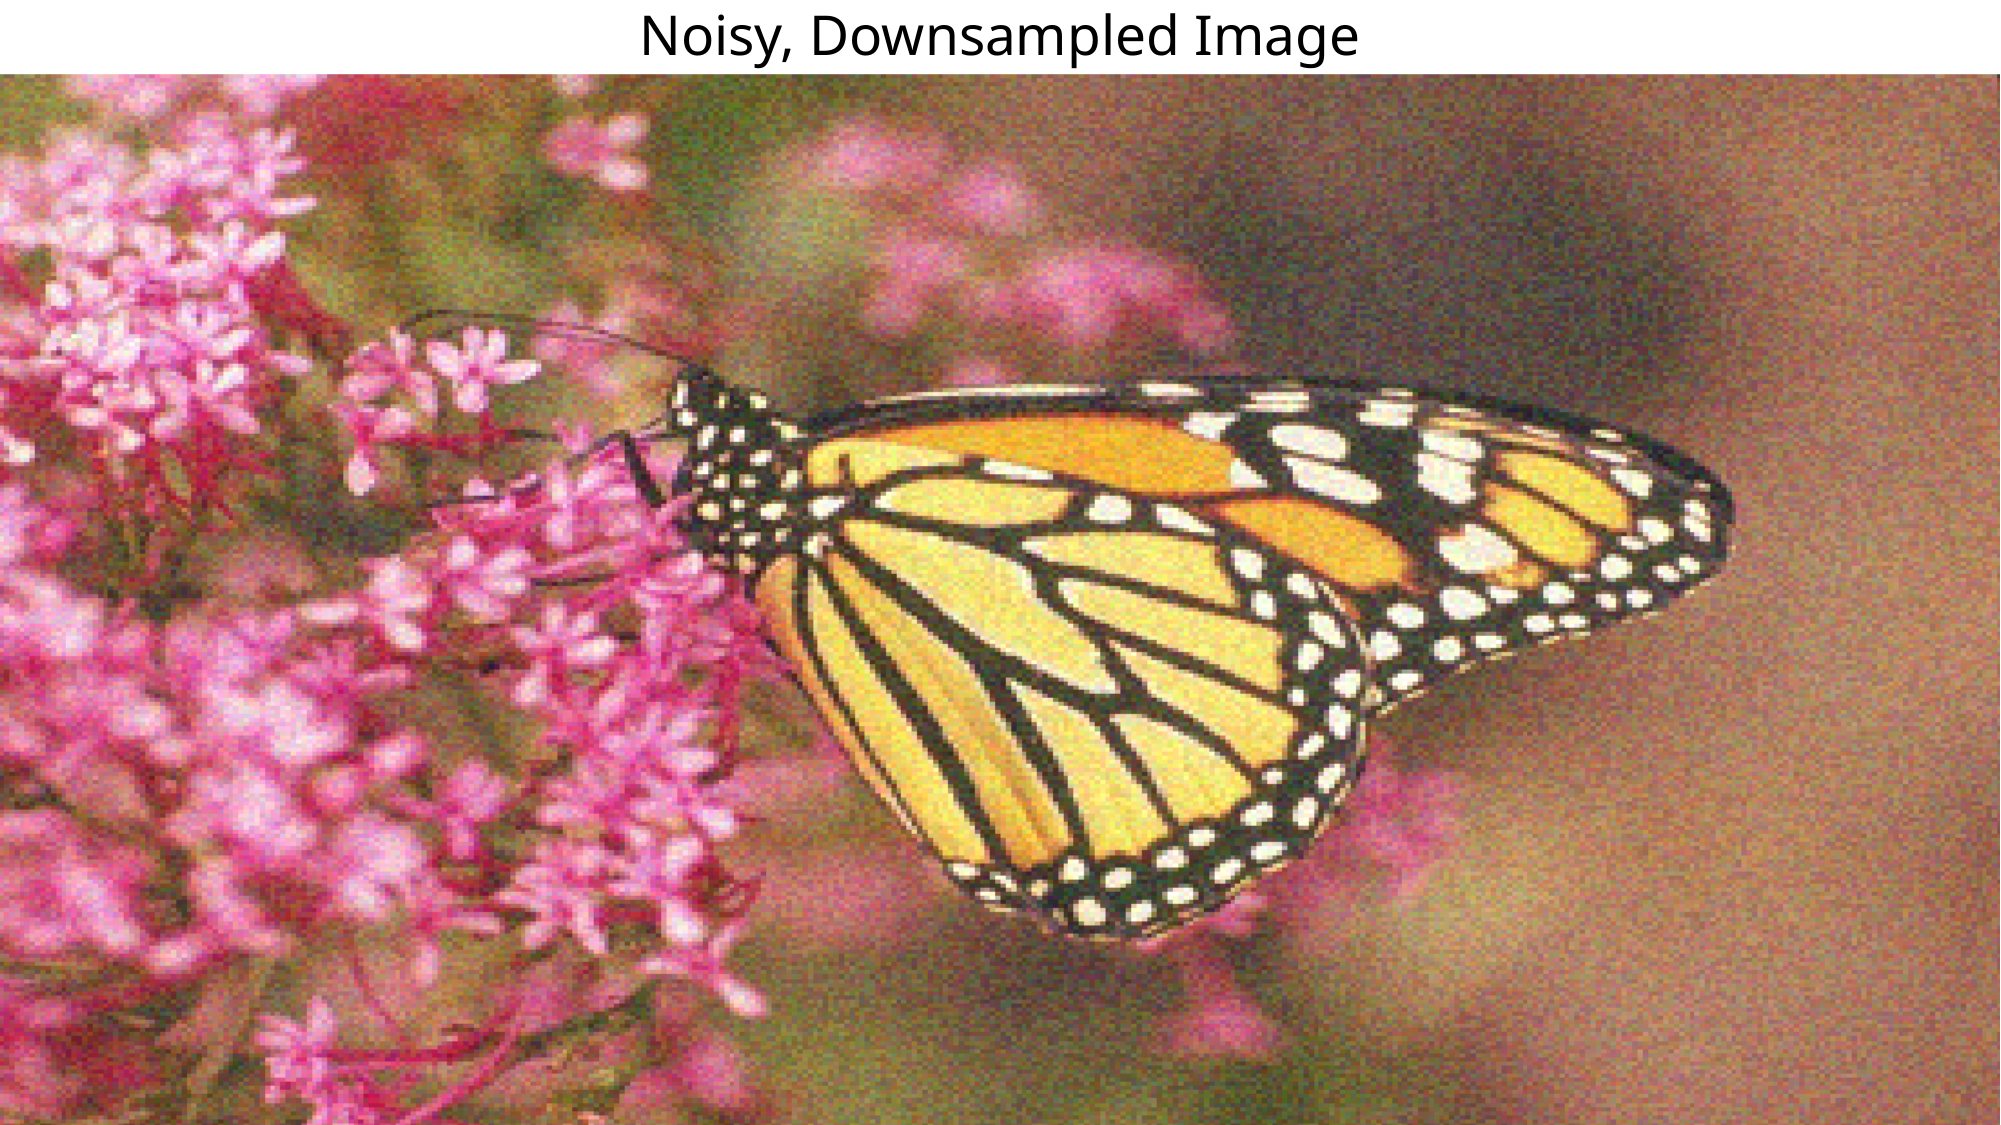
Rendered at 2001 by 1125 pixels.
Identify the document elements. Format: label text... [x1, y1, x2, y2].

picture [0, 74, 2000, 1125]
title Noisy, Downsampled Image [0, 0, 2000, 74]
